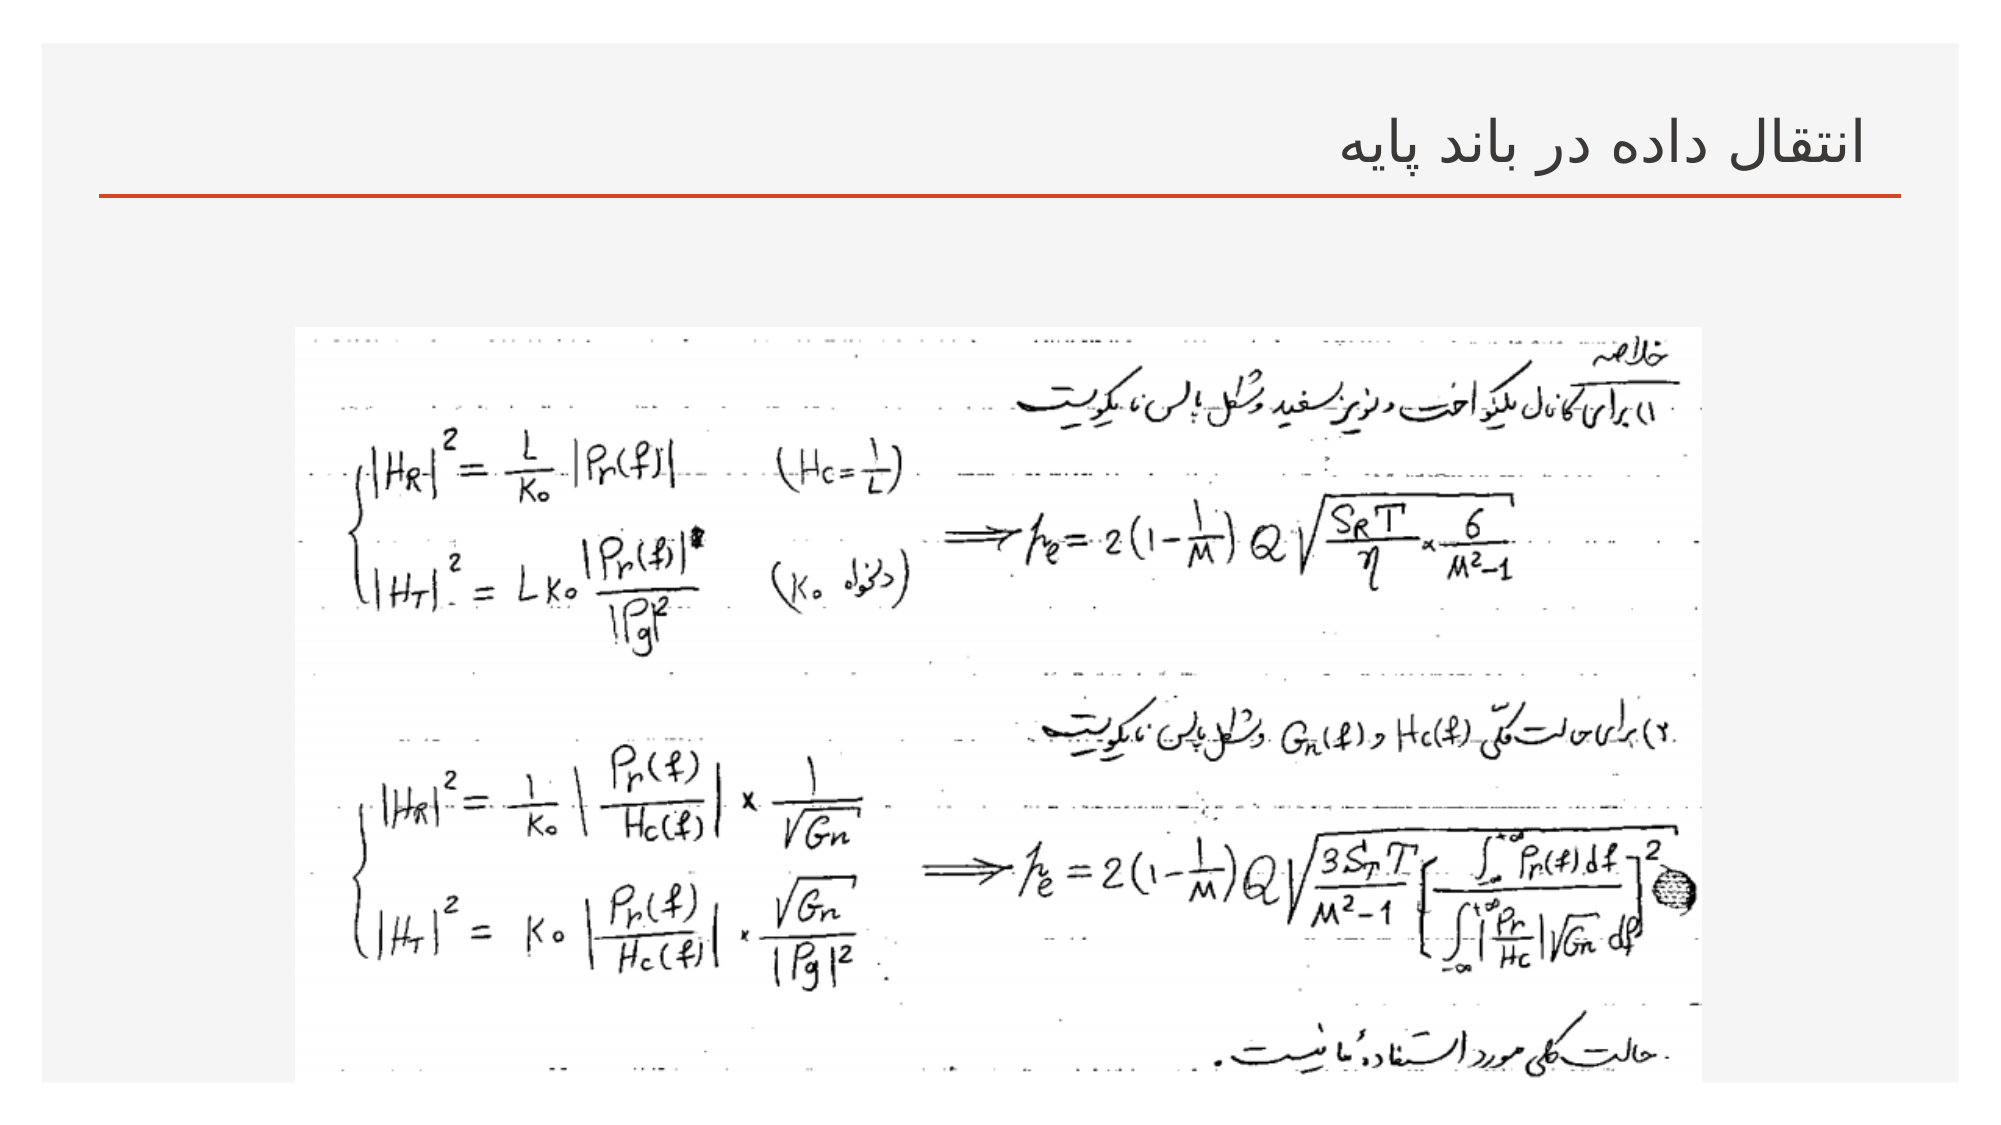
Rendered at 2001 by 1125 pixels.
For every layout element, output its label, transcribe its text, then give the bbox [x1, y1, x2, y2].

picture [295, 327, 1702, 1087]
title انتقال داده در باند پایه [754, 77, 1883, 182]
